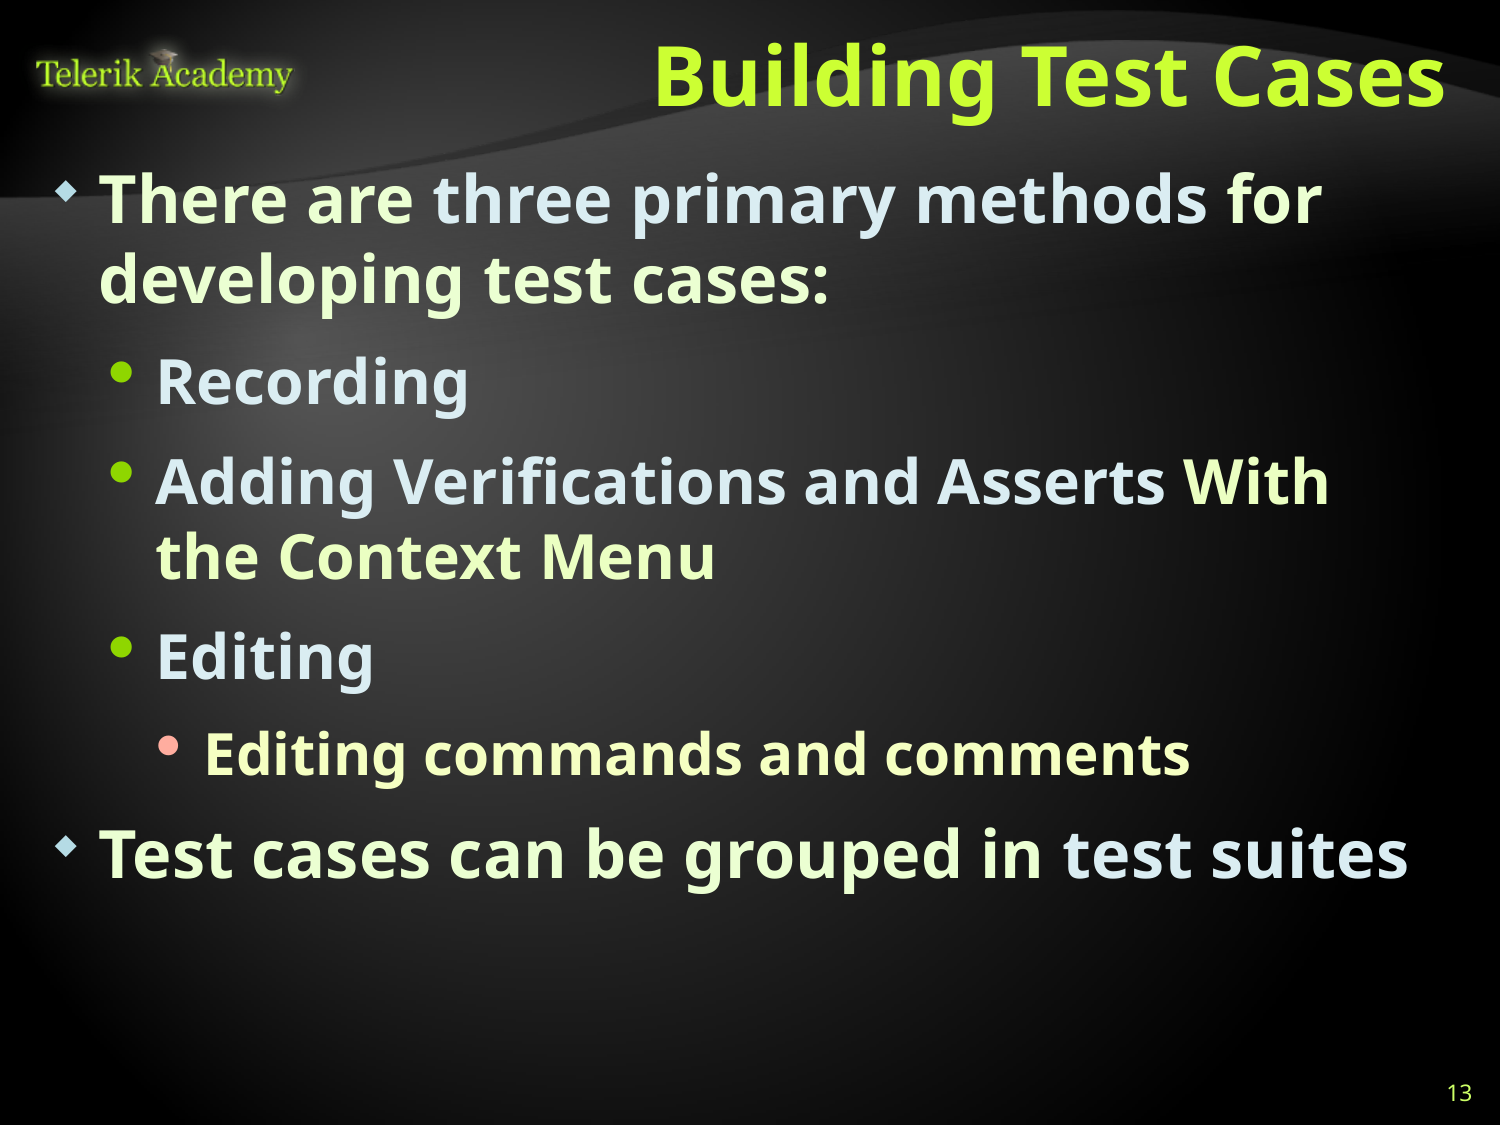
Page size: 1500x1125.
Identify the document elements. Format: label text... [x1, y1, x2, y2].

title Building Test Cases [300, 12, 1463, 149]
slide_number 13 [1412, 1074, 1488, 1113]
list There are three primary methods for developing test cases: Recording Adding Verifications and Asserts With the Context Menu Editing Editing commands and comments Test cases can be grouped in test suites [37, 149, 1463, 1100]
picture [0, 0, 1500, 1125]
